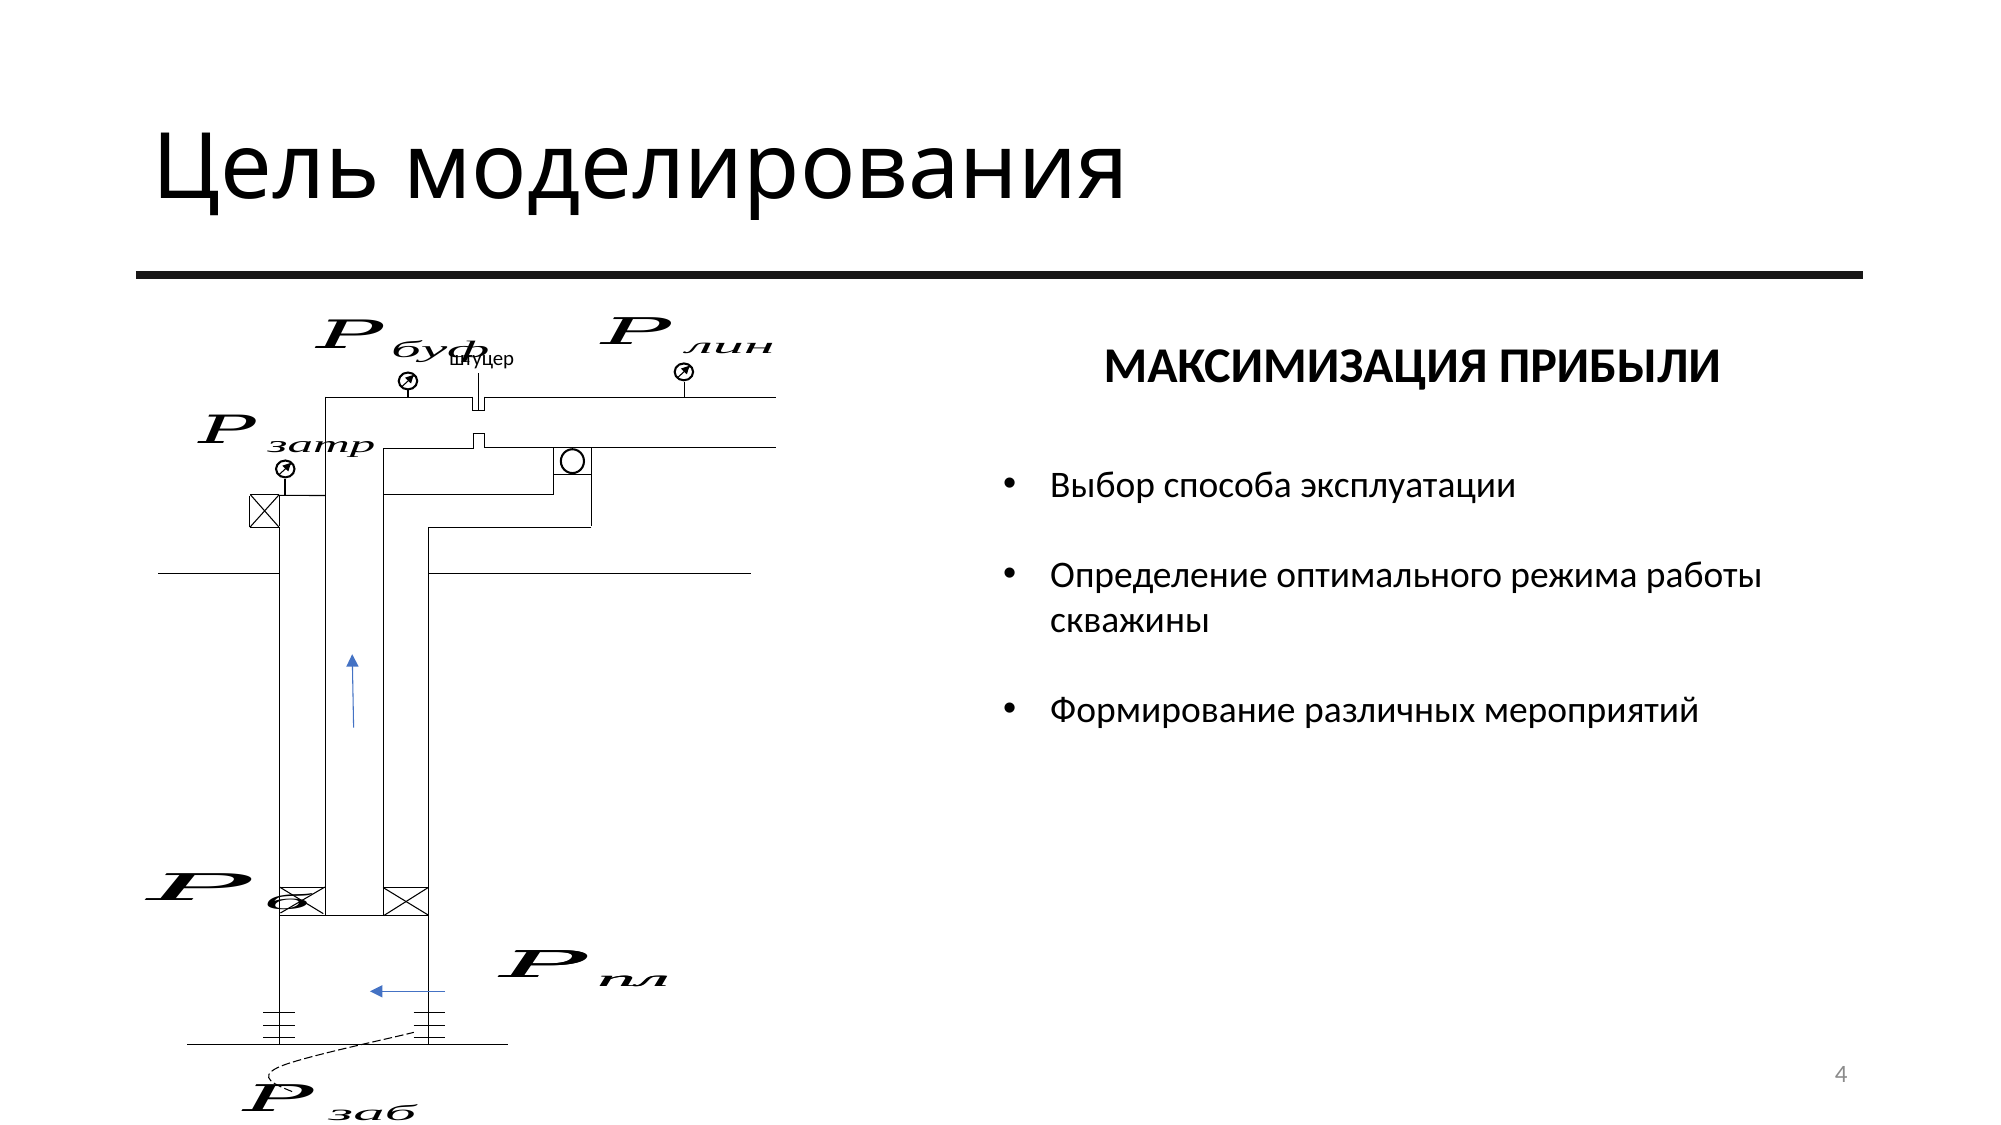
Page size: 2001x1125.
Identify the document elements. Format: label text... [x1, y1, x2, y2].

title Цель моделирования [137, 59, 1863, 271]
slide_number 4 [1412, 1042, 1863, 1103]
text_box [137, 312, 777, 1125]
text_box Выбор способа эксплуатации Определение оптимального режима работы скважины Формирование различных мероприятий [988, 452, 1837, 738]
text_box МАКСИМИЗАЦИЯ ПРИБЫЛИ [1088, 324, 1737, 400]
